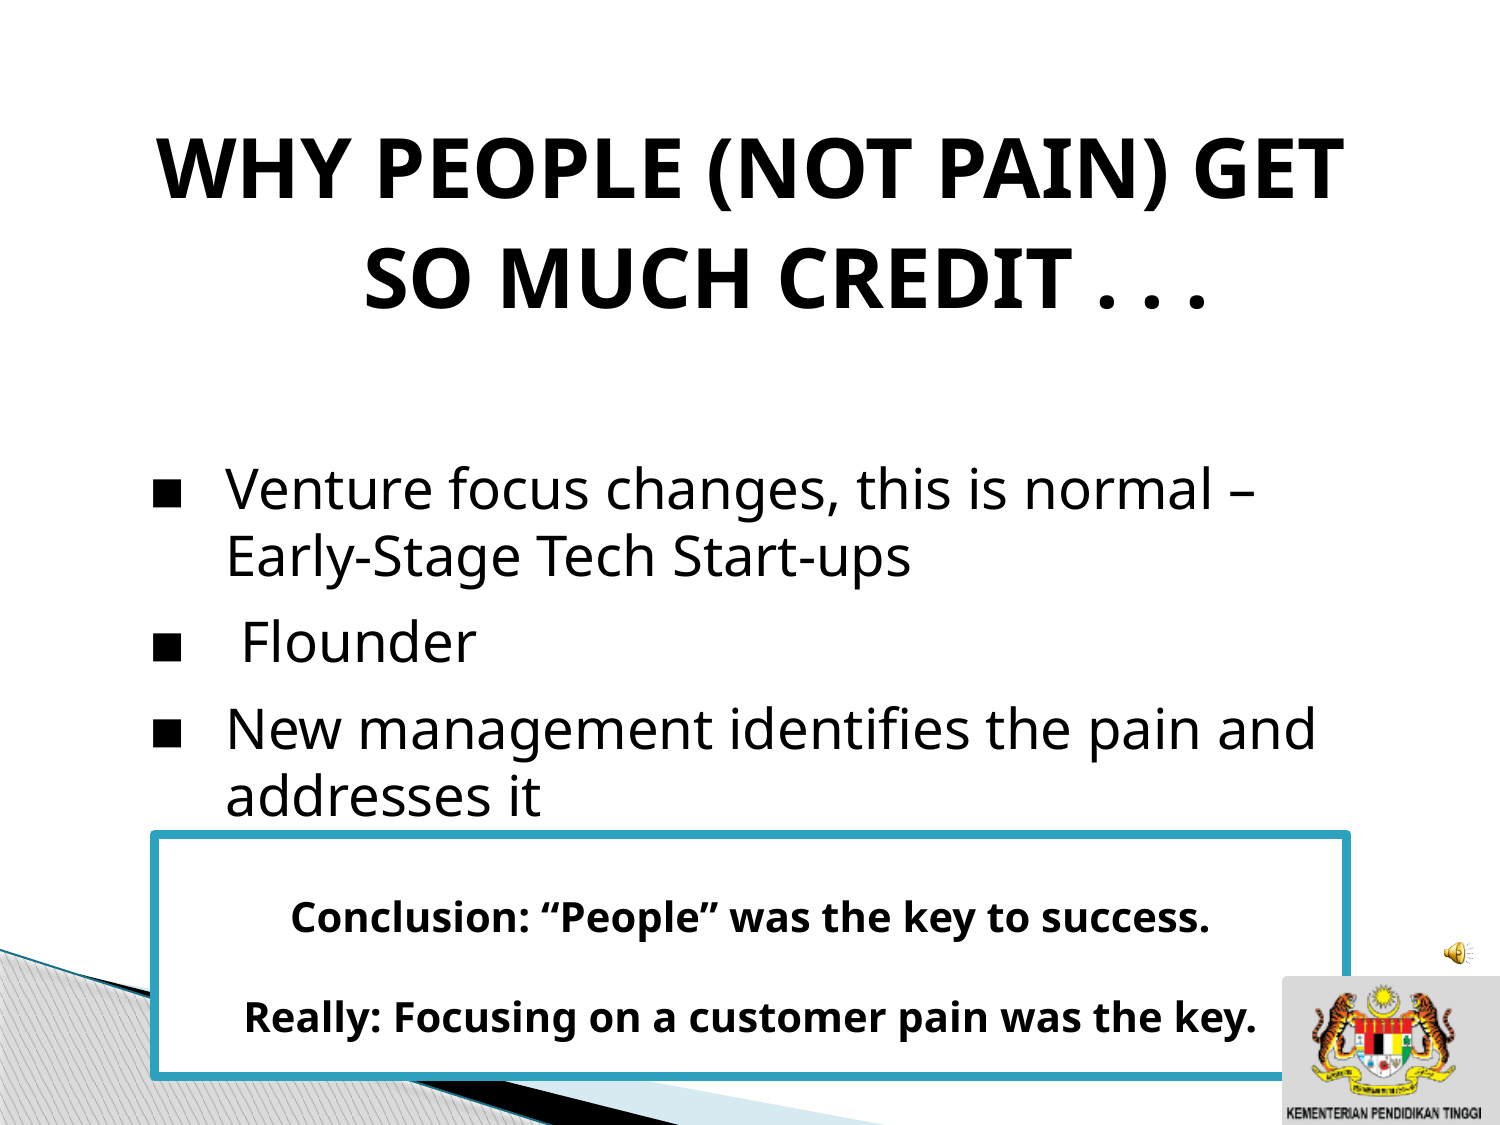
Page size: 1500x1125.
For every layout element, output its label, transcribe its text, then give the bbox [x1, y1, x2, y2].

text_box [1286, 980, 1500, 1125]
picture [1443, 941, 1477, 968]
text_box Conclusion: “People” was the key to success. Really: Focusing on a customer pain was the key. [150, 830, 1351, 1081]
list Venture focus changes, this is normal – Early-Stage Tech Start-ups Flounder New management identifies the pain and addresses it [111, 445, 1350, 737]
title WHY PEOPLE (NOT PAIN) GET SO MUCH CREDIT . . . [132, 84, 1393, 347]
